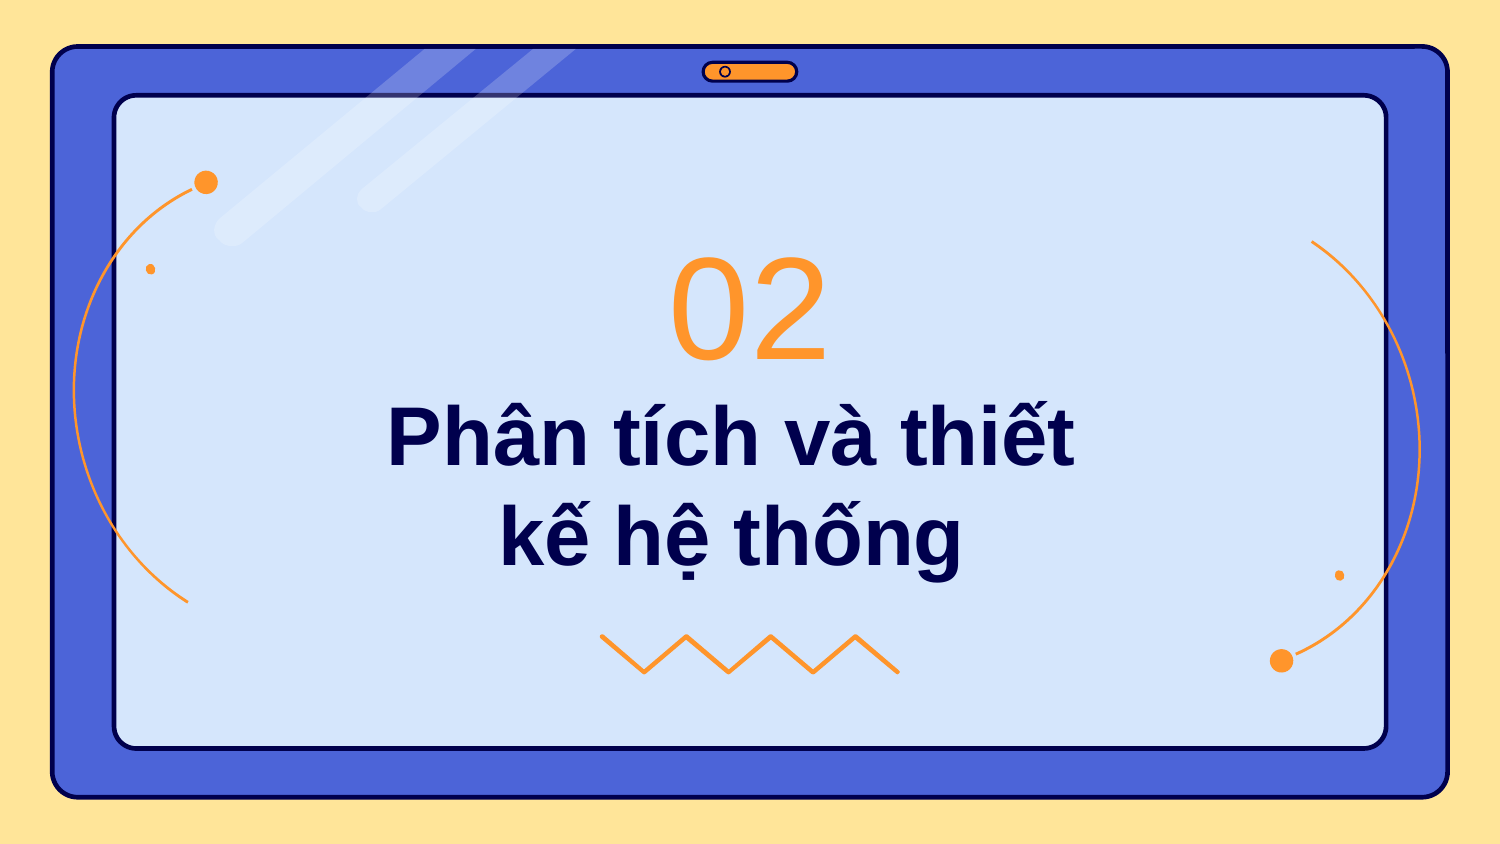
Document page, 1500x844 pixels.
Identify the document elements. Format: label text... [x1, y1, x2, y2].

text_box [42, 174, 271, 619]
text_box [1223, 226, 1451, 671]
title Phân tích và thiết kế hệ thống [335, 380, 1128, 583]
title 02 [408, 243, 1092, 359]
text_box [599, 634, 900, 675]
